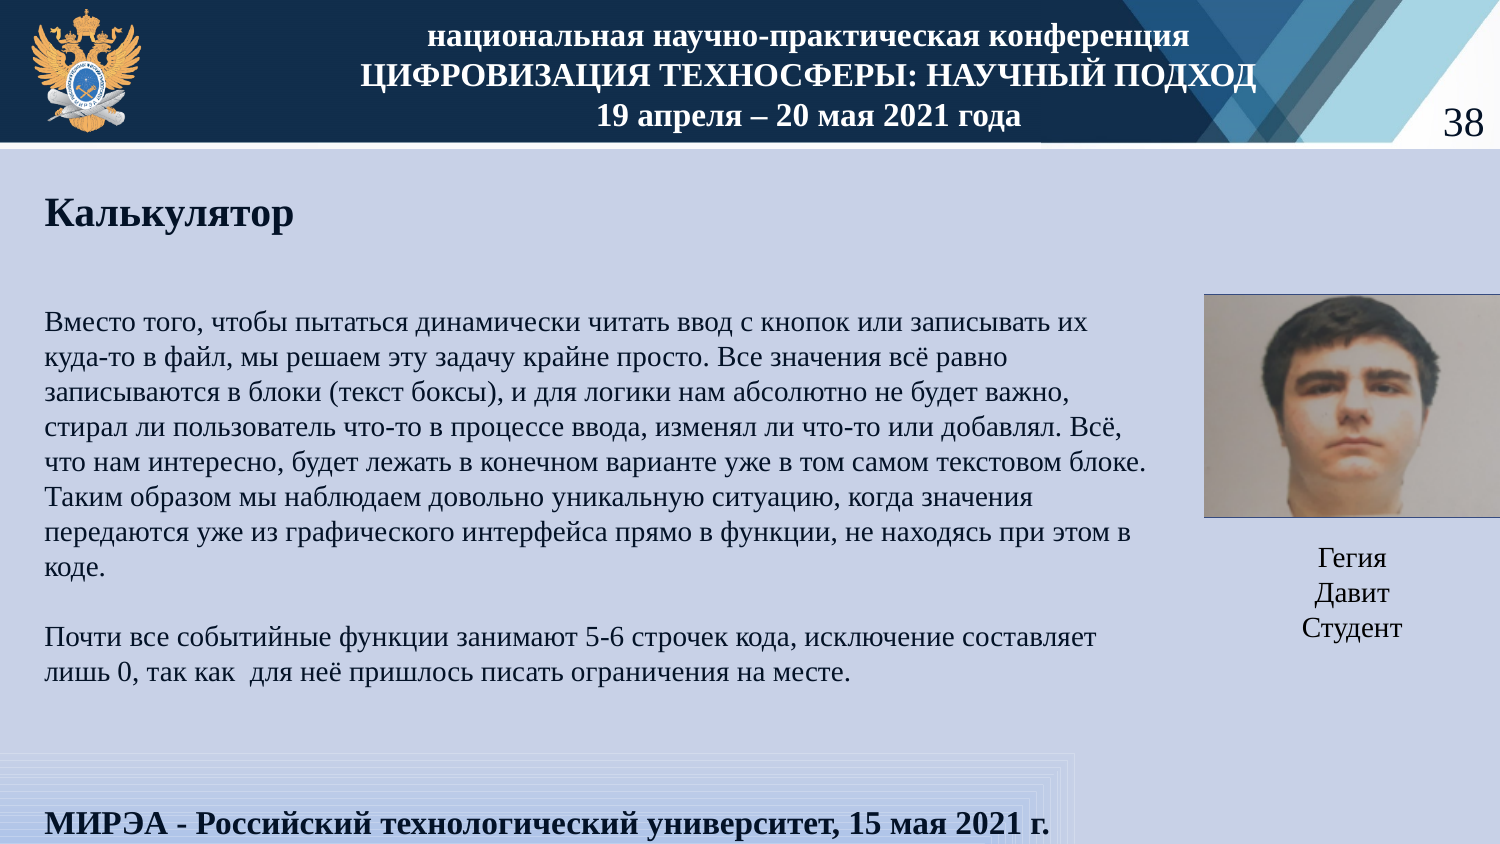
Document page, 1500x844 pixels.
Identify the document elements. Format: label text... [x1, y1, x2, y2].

picture [1204, 295, 1500, 517]
footer Калькулятор [29, 177, 1471, 243]
text_box МИРЭА - Российский технологический университет, 15 мая 2021 г. [29, 798, 1176, 844]
picture [0, 0, 1500, 149]
text_box Вместо того, чтобы пытаться динамически читать ввод с кнопок или записывать их куда-то в файл, мы решаем эту задачу крайне просто. Все значения всё равно записываются в блоки (текст боксы), и для логики нам абсолютно не будет важно, стирал ли пользователь что-то в процессе ввода, изменял ли что-то или добавлял. Всё, что нам интересно, будет лежать в конечном варианте уже в том самом текстовом блоке. Таким образом мы наблюдаем довольно уникальную ситуацию, когда значения передаются уже из графического интерфейса прямо в функции, не находясь при этом в коде. Почти все событийные функции занимают 5-6 строчек кода, исключение составляет лишь 0, так как для неё пришлось писать ограничения на месте. [29, 295, 1176, 762]
slide_number 37 [1381, 97, 1500, 142]
text_box национальная научно-практическая конференция ЦИФРОВИЗАЦИЯ ТЕХНОСФЕРЫ: НАУЧНЫЙ ПОДХОД 19 апреля – 20 мая 2021 года [159, 5, 1459, 141]
text_box Гегия Давит Студент [1204, 531, 1500, 652]
